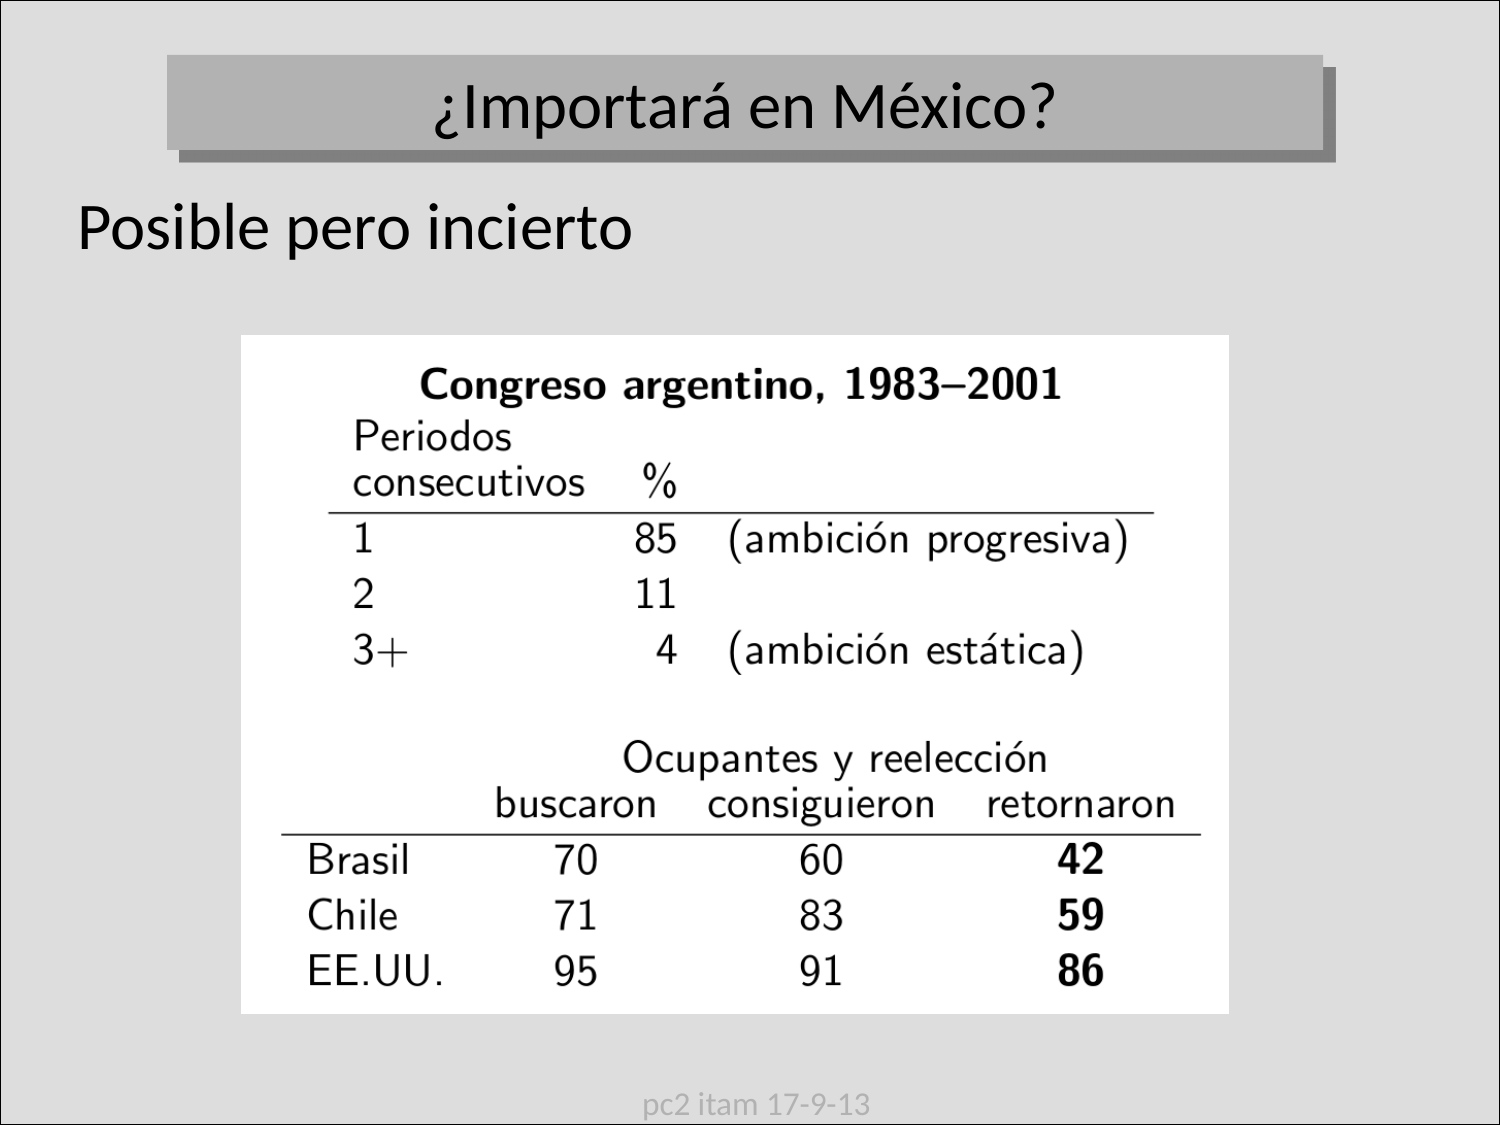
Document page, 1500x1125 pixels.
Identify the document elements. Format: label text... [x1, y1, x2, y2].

text_box ¿Importará en México? [167, 54, 1324, 150]
text_box Posible pero incierto [62, 174, 1439, 270]
picture [240, 334, 1229, 1015]
